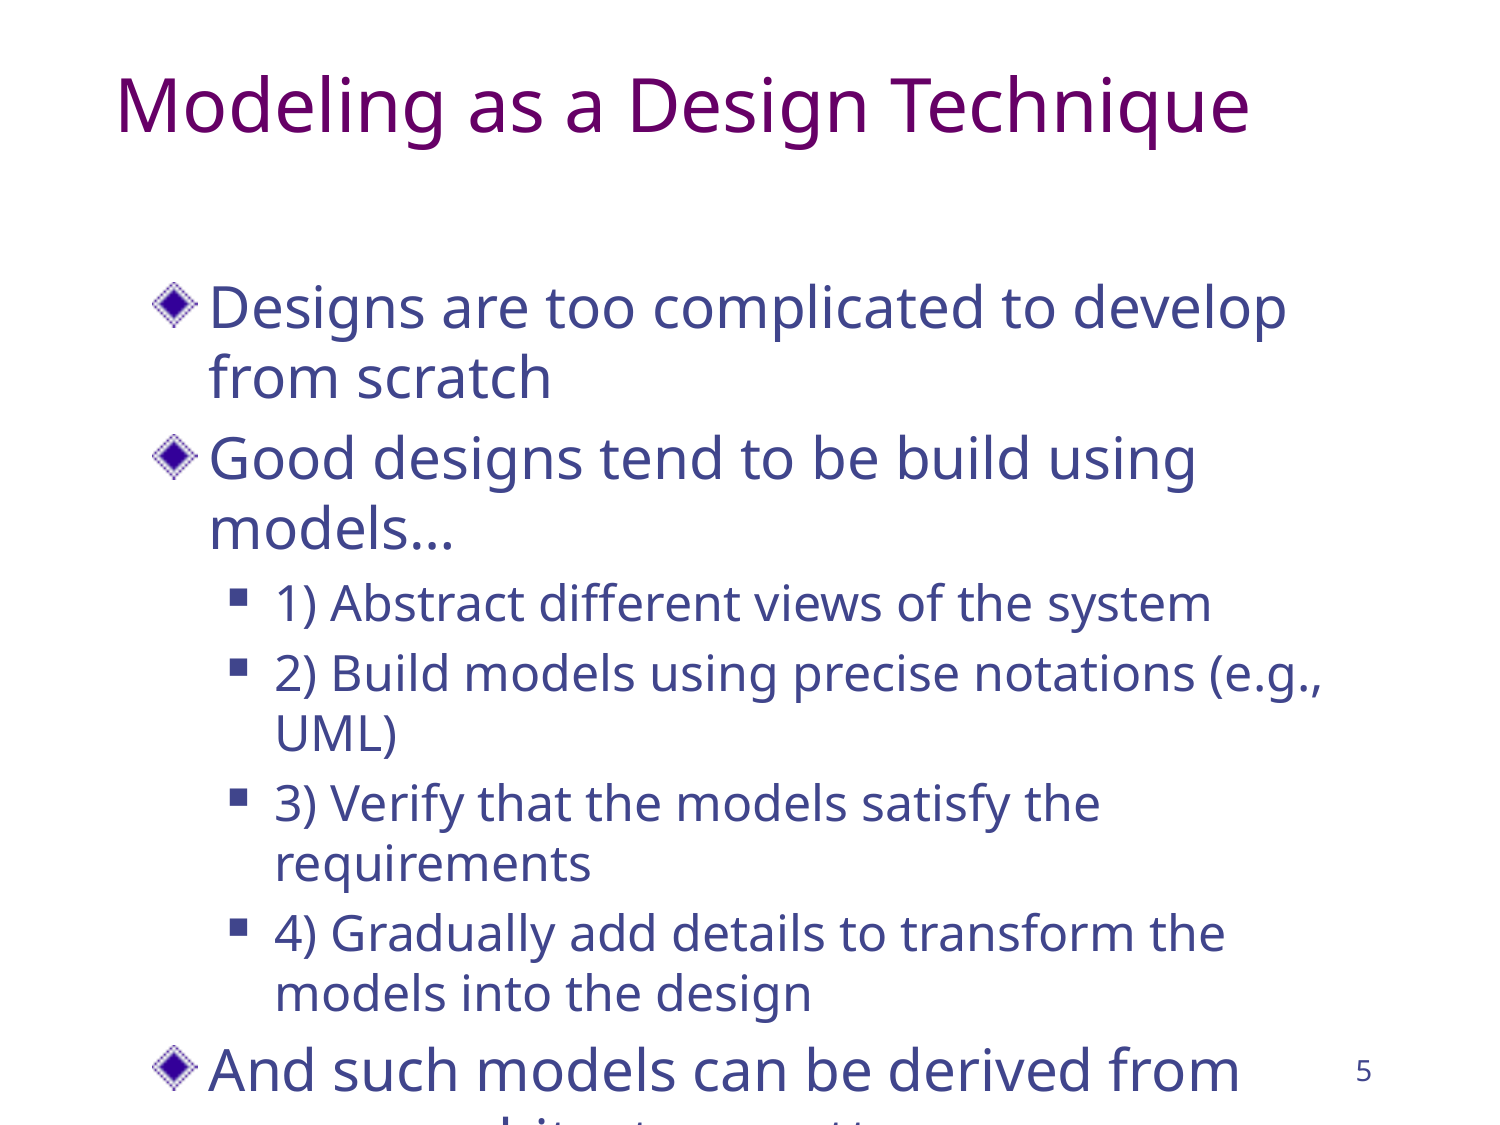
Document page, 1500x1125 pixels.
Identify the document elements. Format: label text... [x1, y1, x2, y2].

picture [152, 434, 198, 480]
list Designs are too complicated to develop from scratch Good designs tend to be build using models… 1) Abstract different views of the system 2) Build models using precise notations (e.g., UML) 3) Verify that the models satisfy the requirements 4) Gradually add details to transform the models into the design And such models can be derived from proven architecture patterns [137, 262, 1413, 938]
picture [152, 1045, 198, 1091]
title Modeling as a Design Technique [99, 50, 1375, 238]
slide_number 5 [1074, 1025, 1388, 1100]
picture [152, 282, 198, 328]
